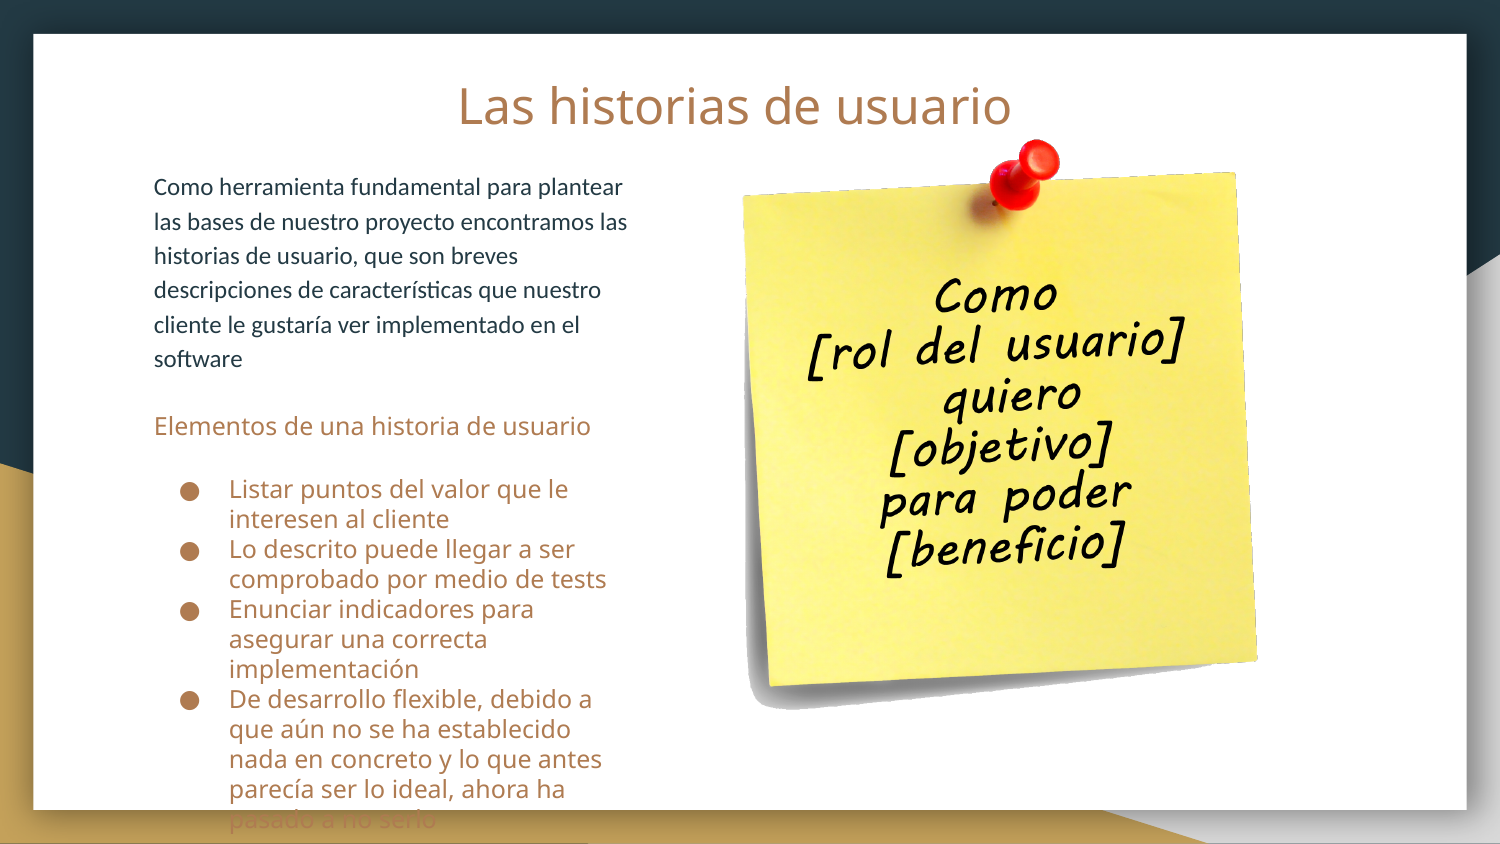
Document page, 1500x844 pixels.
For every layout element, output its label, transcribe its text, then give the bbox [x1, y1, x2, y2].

list Como herramienta fundamental para plantear las bases de nuestro proyecto encontramos las historias de usuario, que son breves descripciones de características que nuestro cliente le gustaría ver implementado en el software Elementos de una historia de usuario Listar puntos del valor que le interesen al cliente Lo descrito puede llegar a ser comprobado por medio de tests Enunciar indicadores para asegurar una correcta implementación De desarrollo flexible, debido a que aún no se ha establecido nada en concreto y lo que antes parecía ser lo ideal, ahora ha pasado a no serlo [139, 151, 652, 797]
picture [725, 126, 1263, 718]
title Las historias de usuario [442, 59, 1500, 216]
